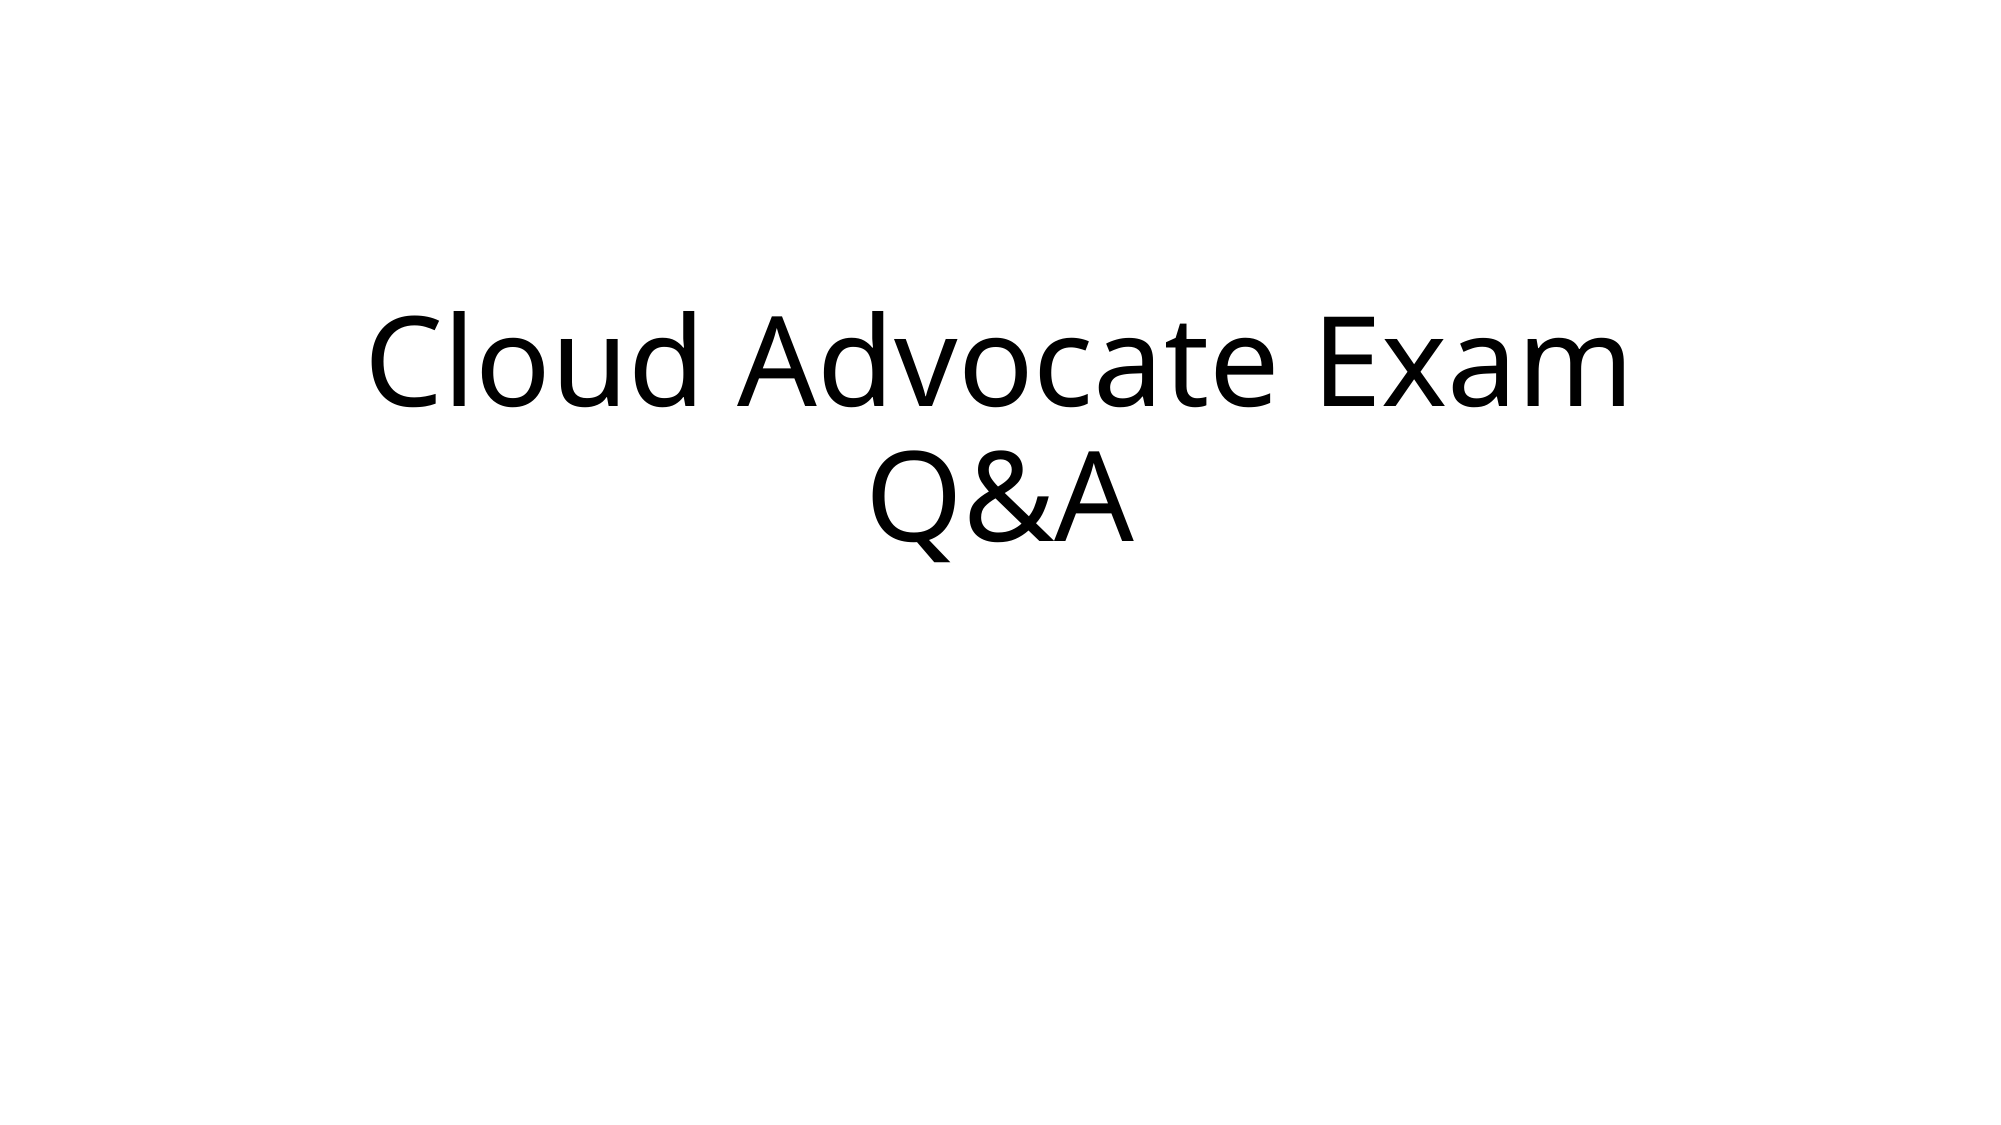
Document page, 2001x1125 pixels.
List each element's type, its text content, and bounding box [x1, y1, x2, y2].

title Cloud Advocate Exam Q&A [249, 184, 1750, 576]
